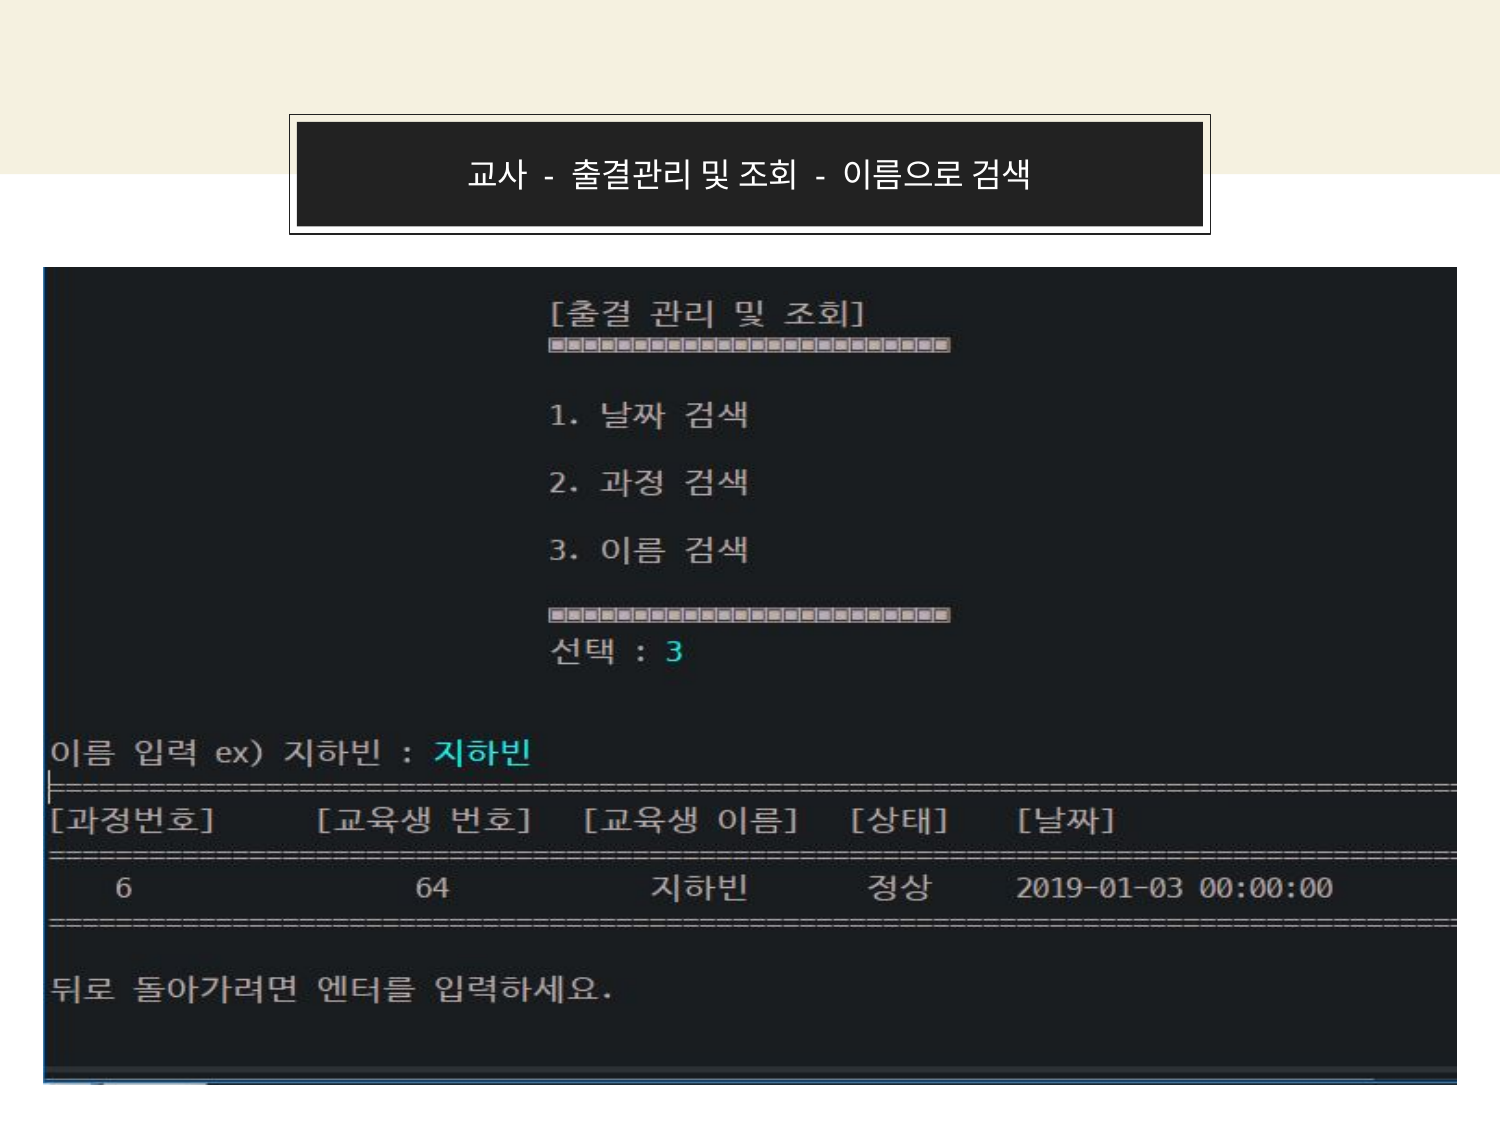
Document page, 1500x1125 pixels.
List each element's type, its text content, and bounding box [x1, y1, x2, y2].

title 교사 - 출결관리 및 조회 - 이름으로 검색 [296, 121, 1203, 227]
picture [43, 267, 1457, 1085]
